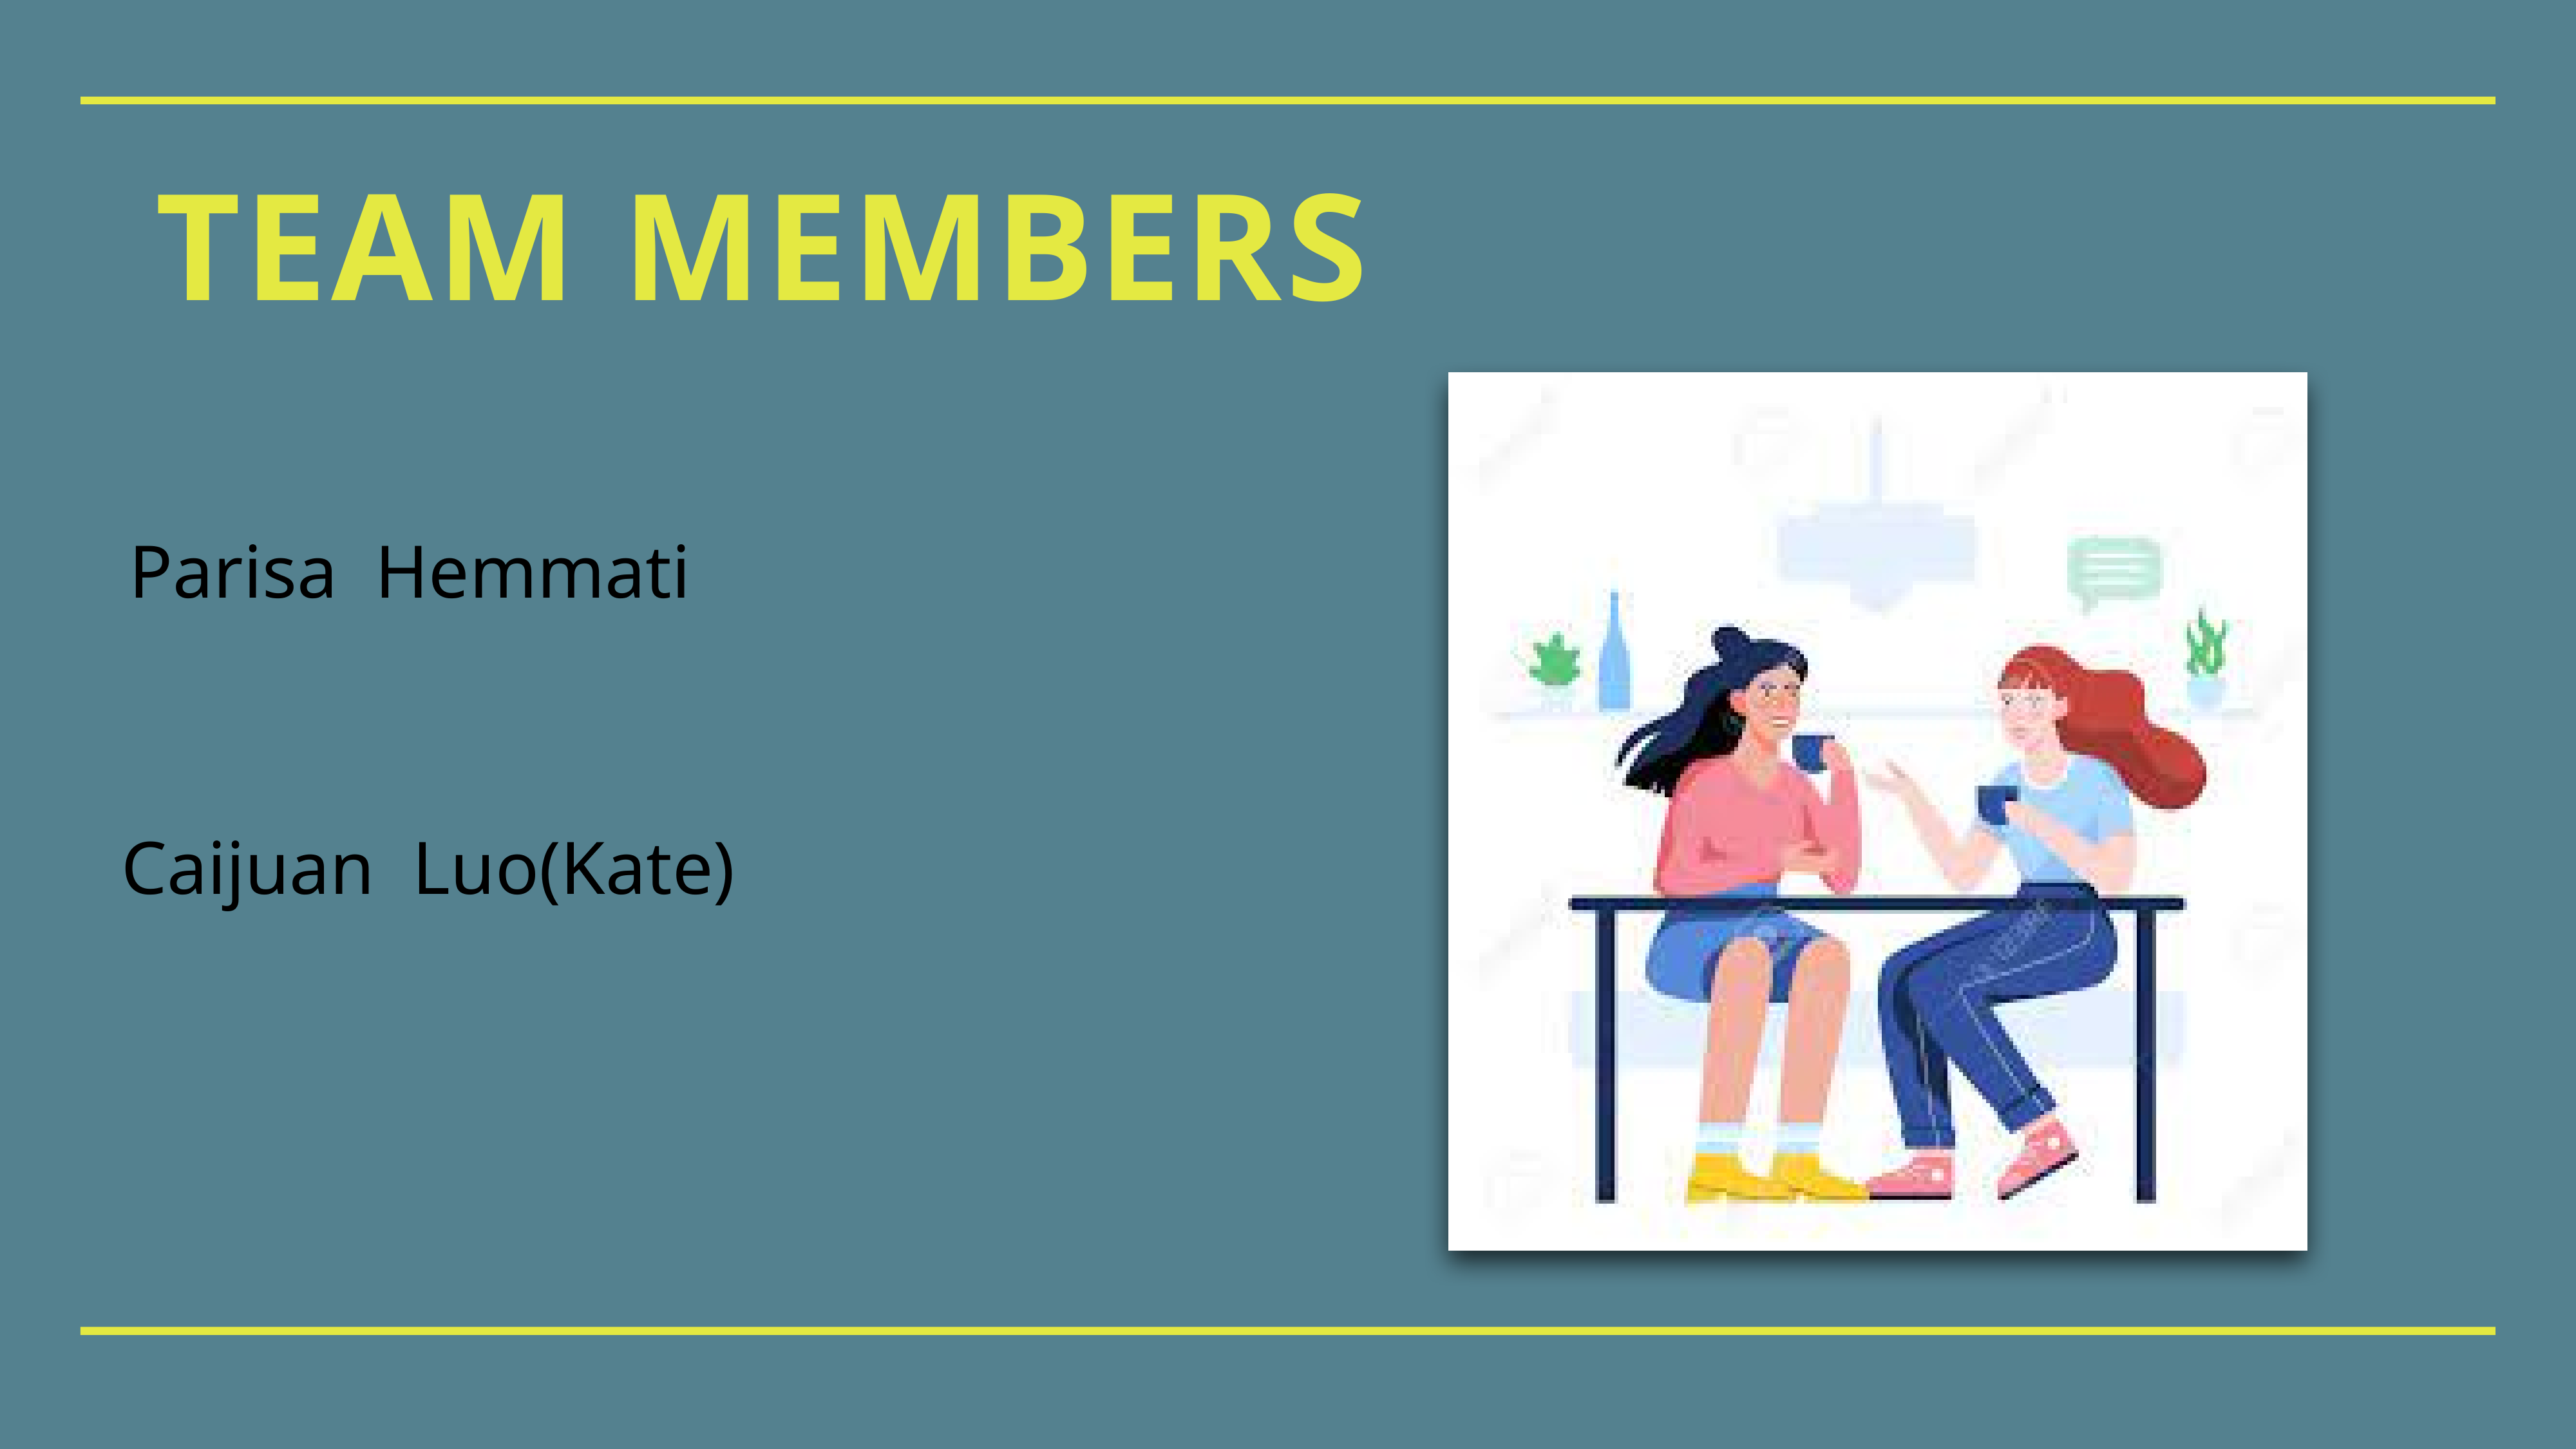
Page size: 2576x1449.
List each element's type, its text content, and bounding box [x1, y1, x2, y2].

picture [1448, 372, 2307, 1251]
text_box Caijuan Luo(Kate) [116, 816, 760, 914]
title Team members [124, 100, 1443, 404]
text_box Parisa Hemmati [124, 520, 696, 618]
